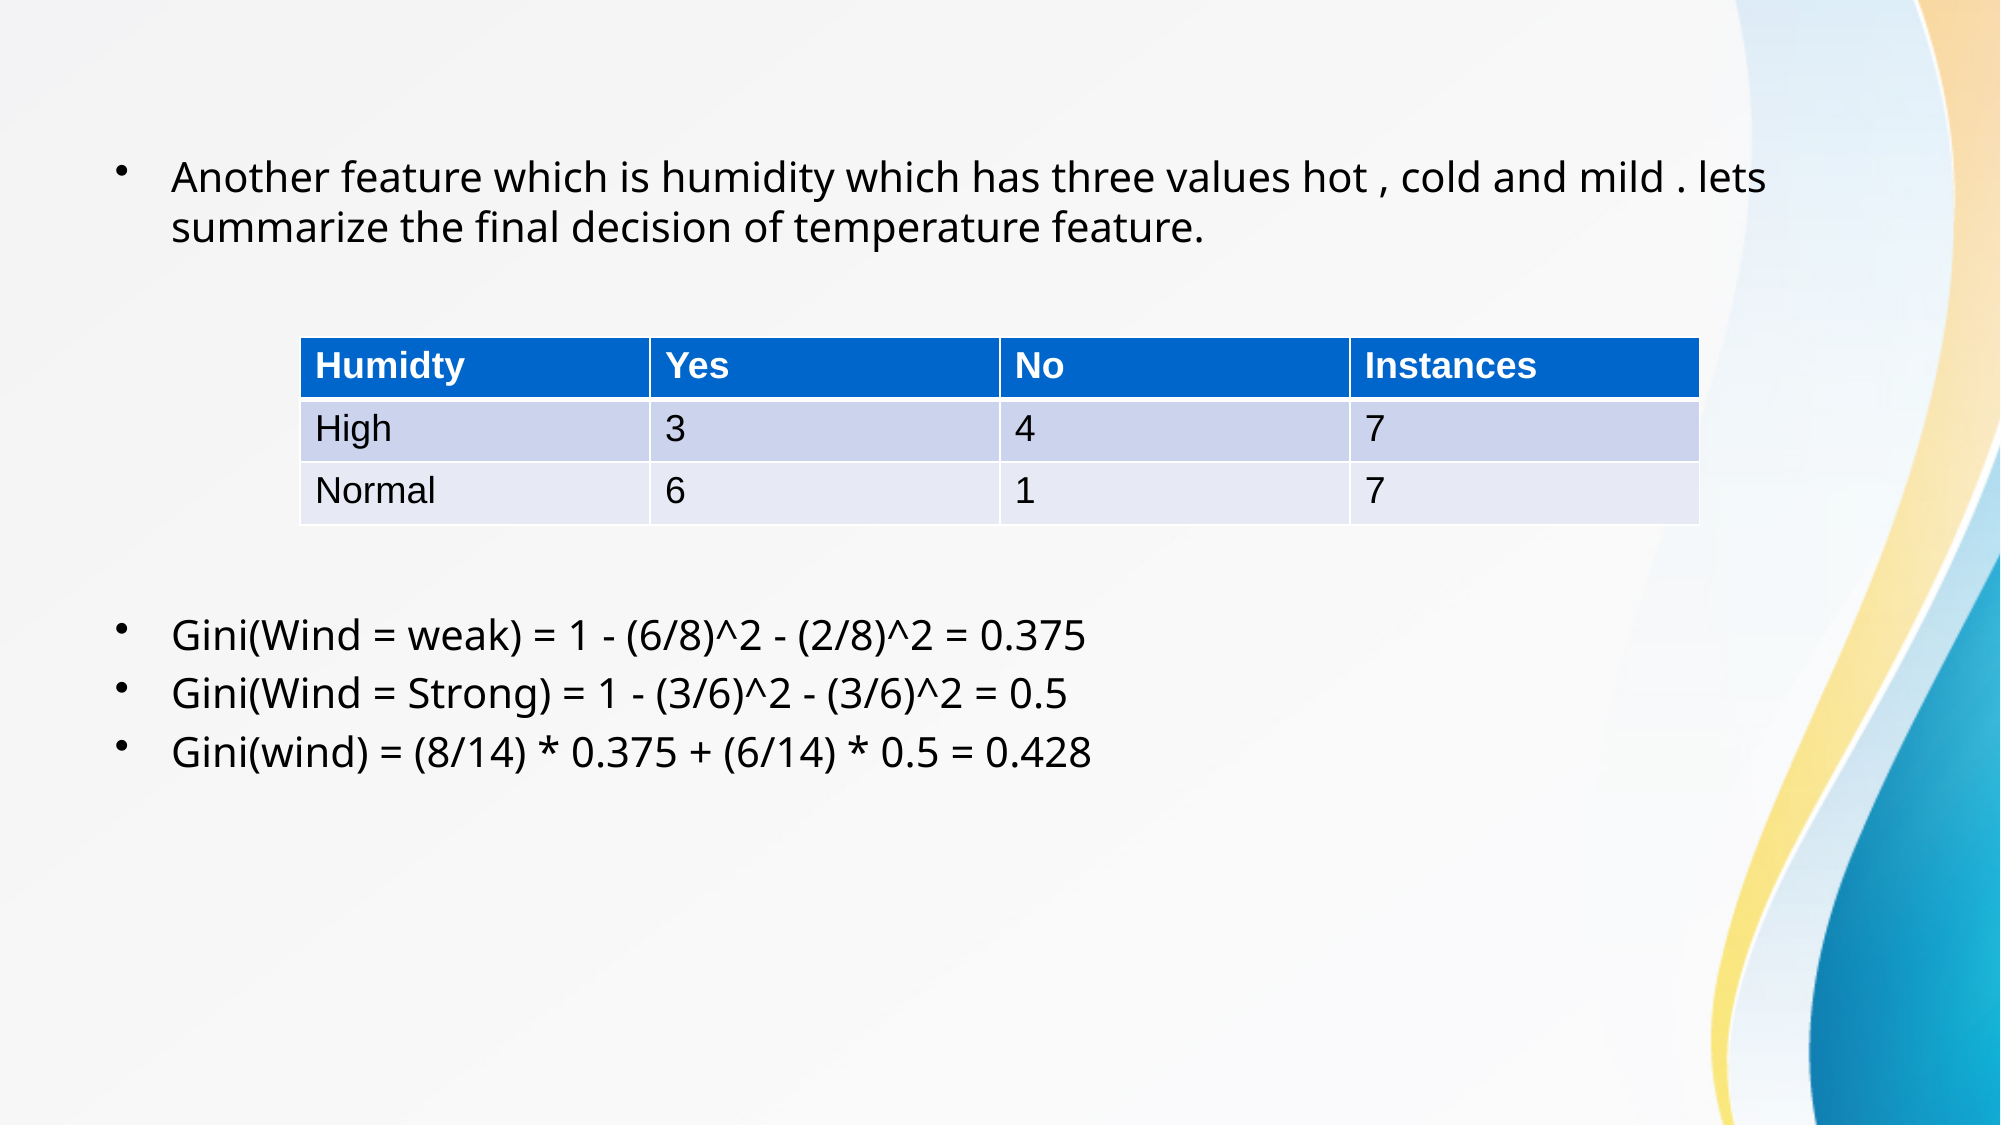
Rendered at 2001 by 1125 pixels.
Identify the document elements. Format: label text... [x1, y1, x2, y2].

table_cell 7 [1351, 402, 1699, 461]
table_header Instances [1351, 338, 1699, 397]
table_cell 7 [1351, 463, 1699, 524]
table_cell 4 [1001, 402, 1349, 461]
list Another feature which is humidity which has three values hot , cold and mild . lets summarize the final decision of temperature feature. Gini(Wind = weak) = 1 - (6/8)^2 - (2/8)^2 = 0.375 Gini(Wind = Strong) = 1 - (3/6)^2 - (3/6)^2 = 0.5 Gini(wind) = (8/14) * 0.375 + (6/14) * 0.5 = 0.428 [99, 142, 1838, 1006]
table_header Humidty [301, 338, 649, 397]
table_header Yes [651, 338, 999, 397]
picture [0, 0, 2001, 1125]
table_header No [1001, 338, 1349, 397]
table_cell High [301, 402, 649, 461]
table_cell 6 [651, 463, 999, 524]
table_cell Normal [301, 463, 649, 524]
table_cell 1 [1001, 463, 1349, 524]
table_cell 3 [651, 402, 999, 461]
